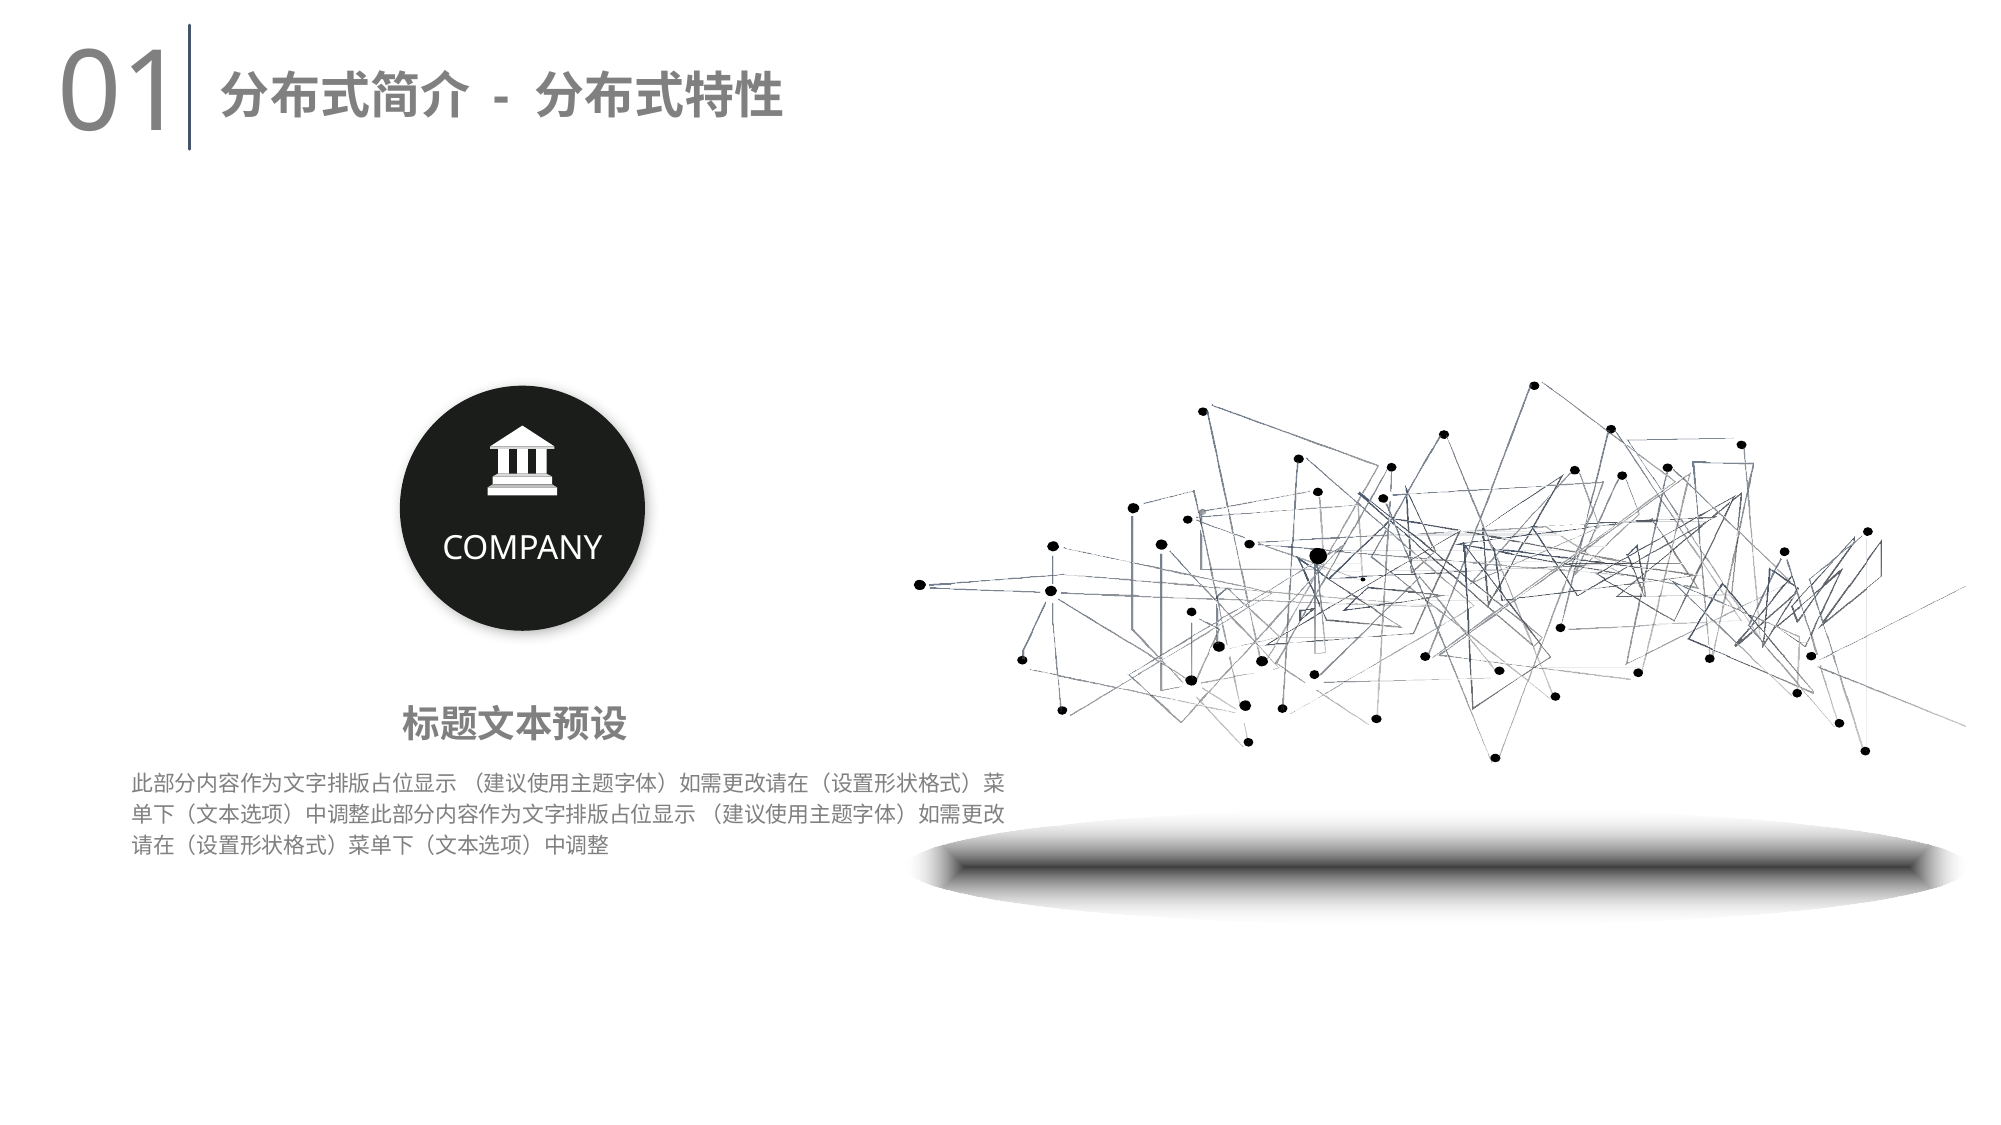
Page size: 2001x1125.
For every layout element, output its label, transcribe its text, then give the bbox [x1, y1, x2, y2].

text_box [913, 381, 1966, 763]
text_box [398, 384, 646, 519]
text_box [487, 425, 558, 496]
text_box 01 [42, 10, 214, 161]
text_box COMPANY [367, 519, 678, 574]
text_box [904, 806, 1970, 927]
text_box [417, 574, 628, 632]
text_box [131, 700, 1013, 863]
text_box 分布式简介 - 分布式特性 [219, 45, 814, 114]
